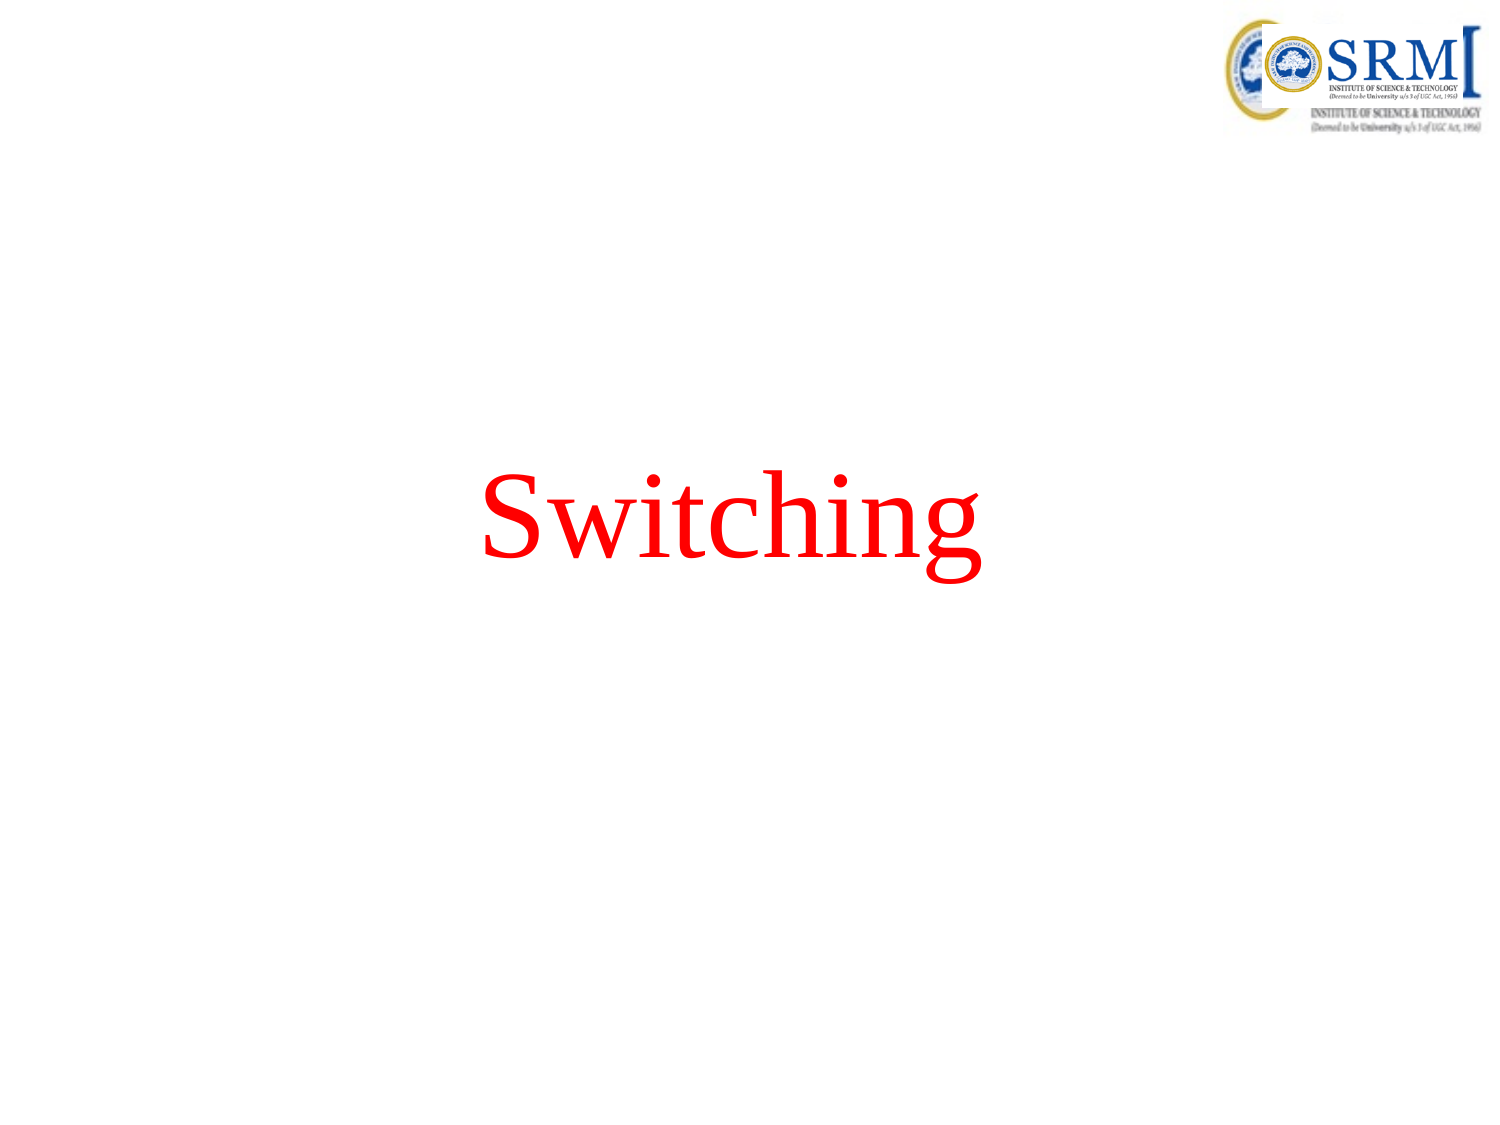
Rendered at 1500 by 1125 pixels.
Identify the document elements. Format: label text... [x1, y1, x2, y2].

text_box Switching [262, 424, 1175, 591]
picture [1223, 0, 1489, 149]
